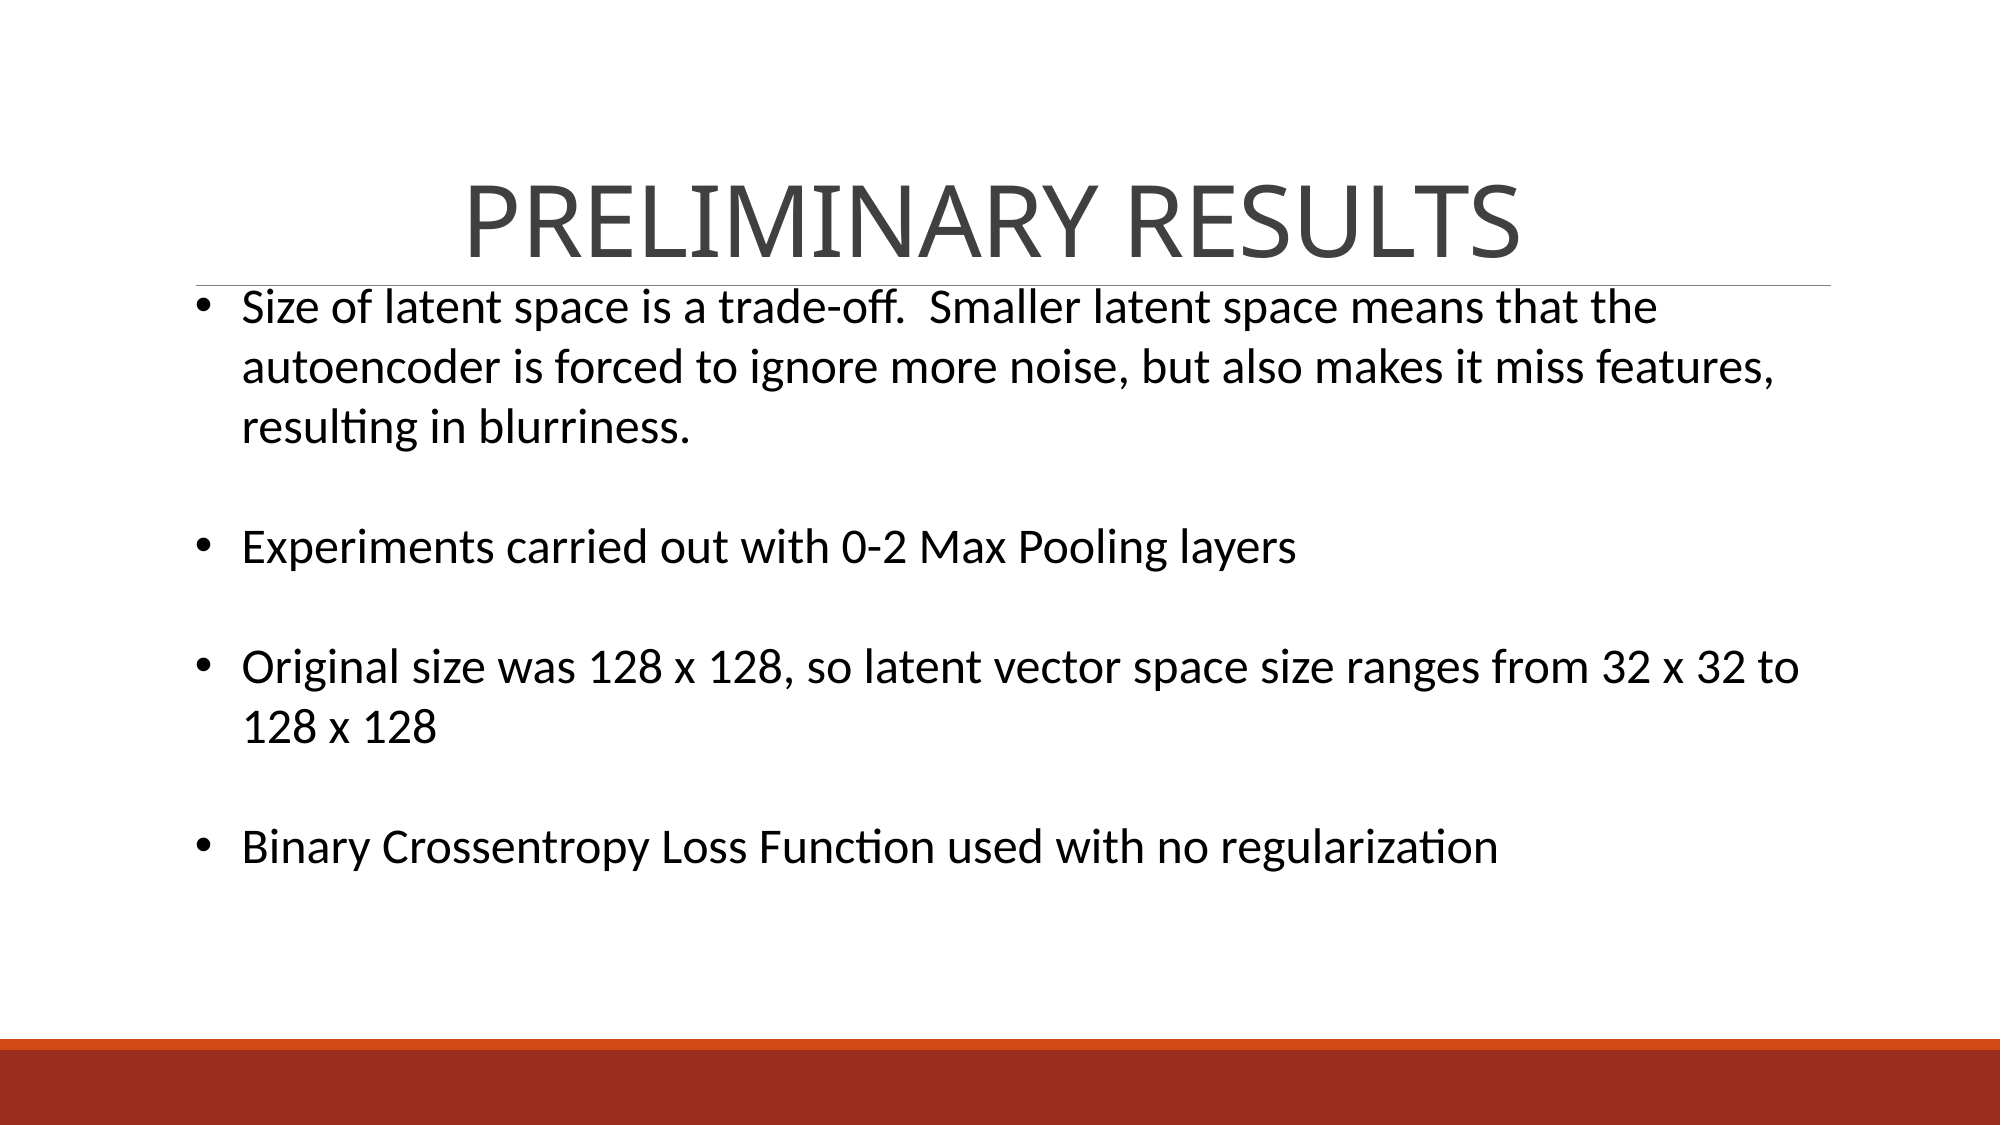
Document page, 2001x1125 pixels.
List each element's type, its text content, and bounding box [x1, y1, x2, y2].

title PRELIMINARY RESULTS [180, 47, 1830, 266]
text_box Size of latent space is a trade-off. Smaller latent space means that the autoencoder is forced to ignore more noise, but also makes it miss features, resulting in blurriness. Experiments carried out with 0-2 Max Pooling layers Original size was 128 x 128, so latent vector space size ranges from 32 x 32 to 128 x 128 Binary Crossentropy Loss Function used with no regularization [180, 266, 1838, 1002]
